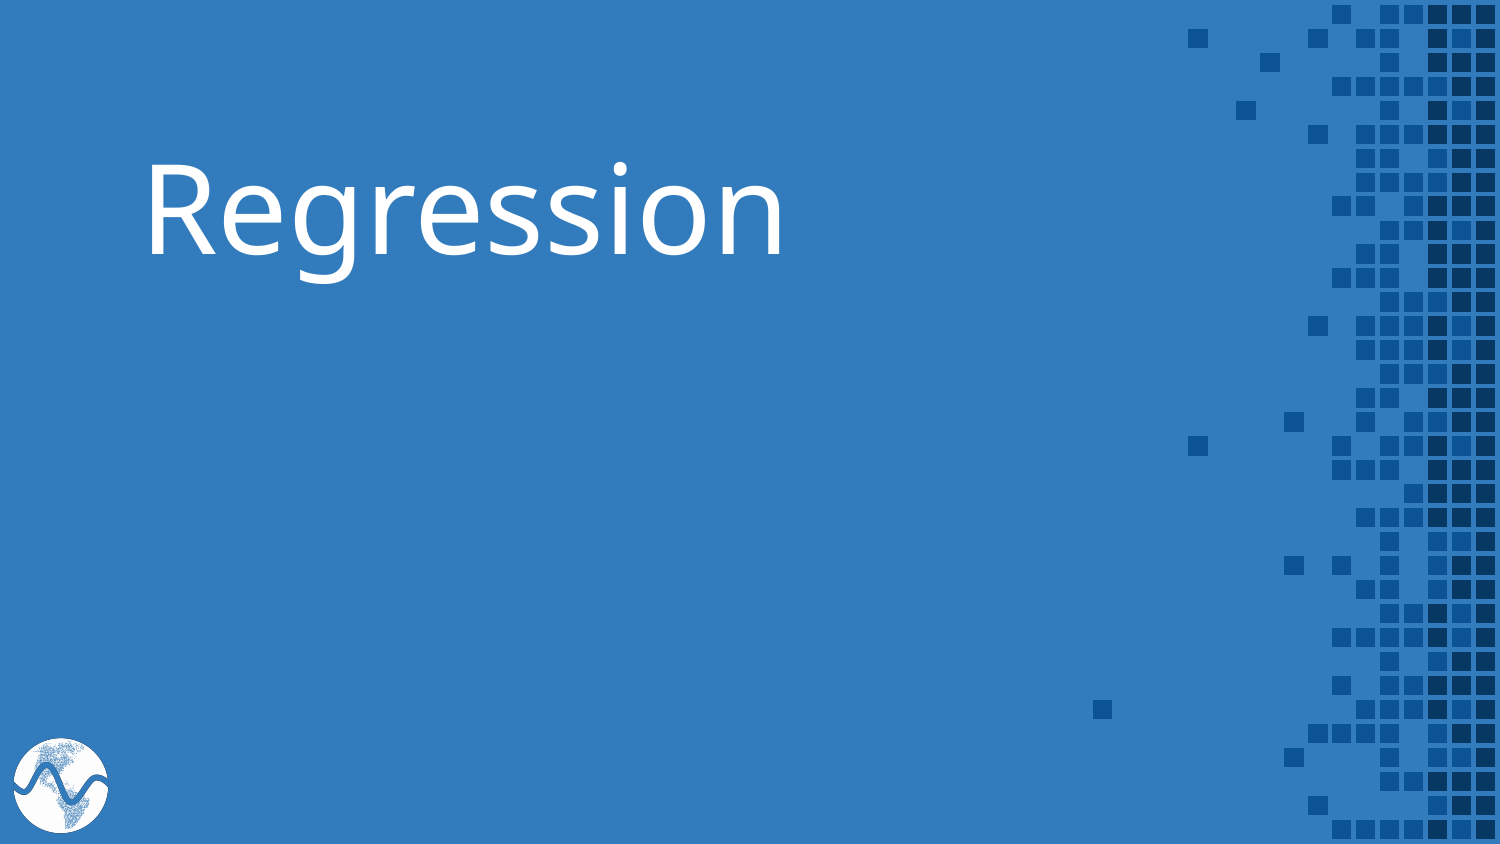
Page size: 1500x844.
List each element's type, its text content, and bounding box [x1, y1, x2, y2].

title Regression [125, 114, 1011, 305]
picture [0, 0, 1500, 844]
